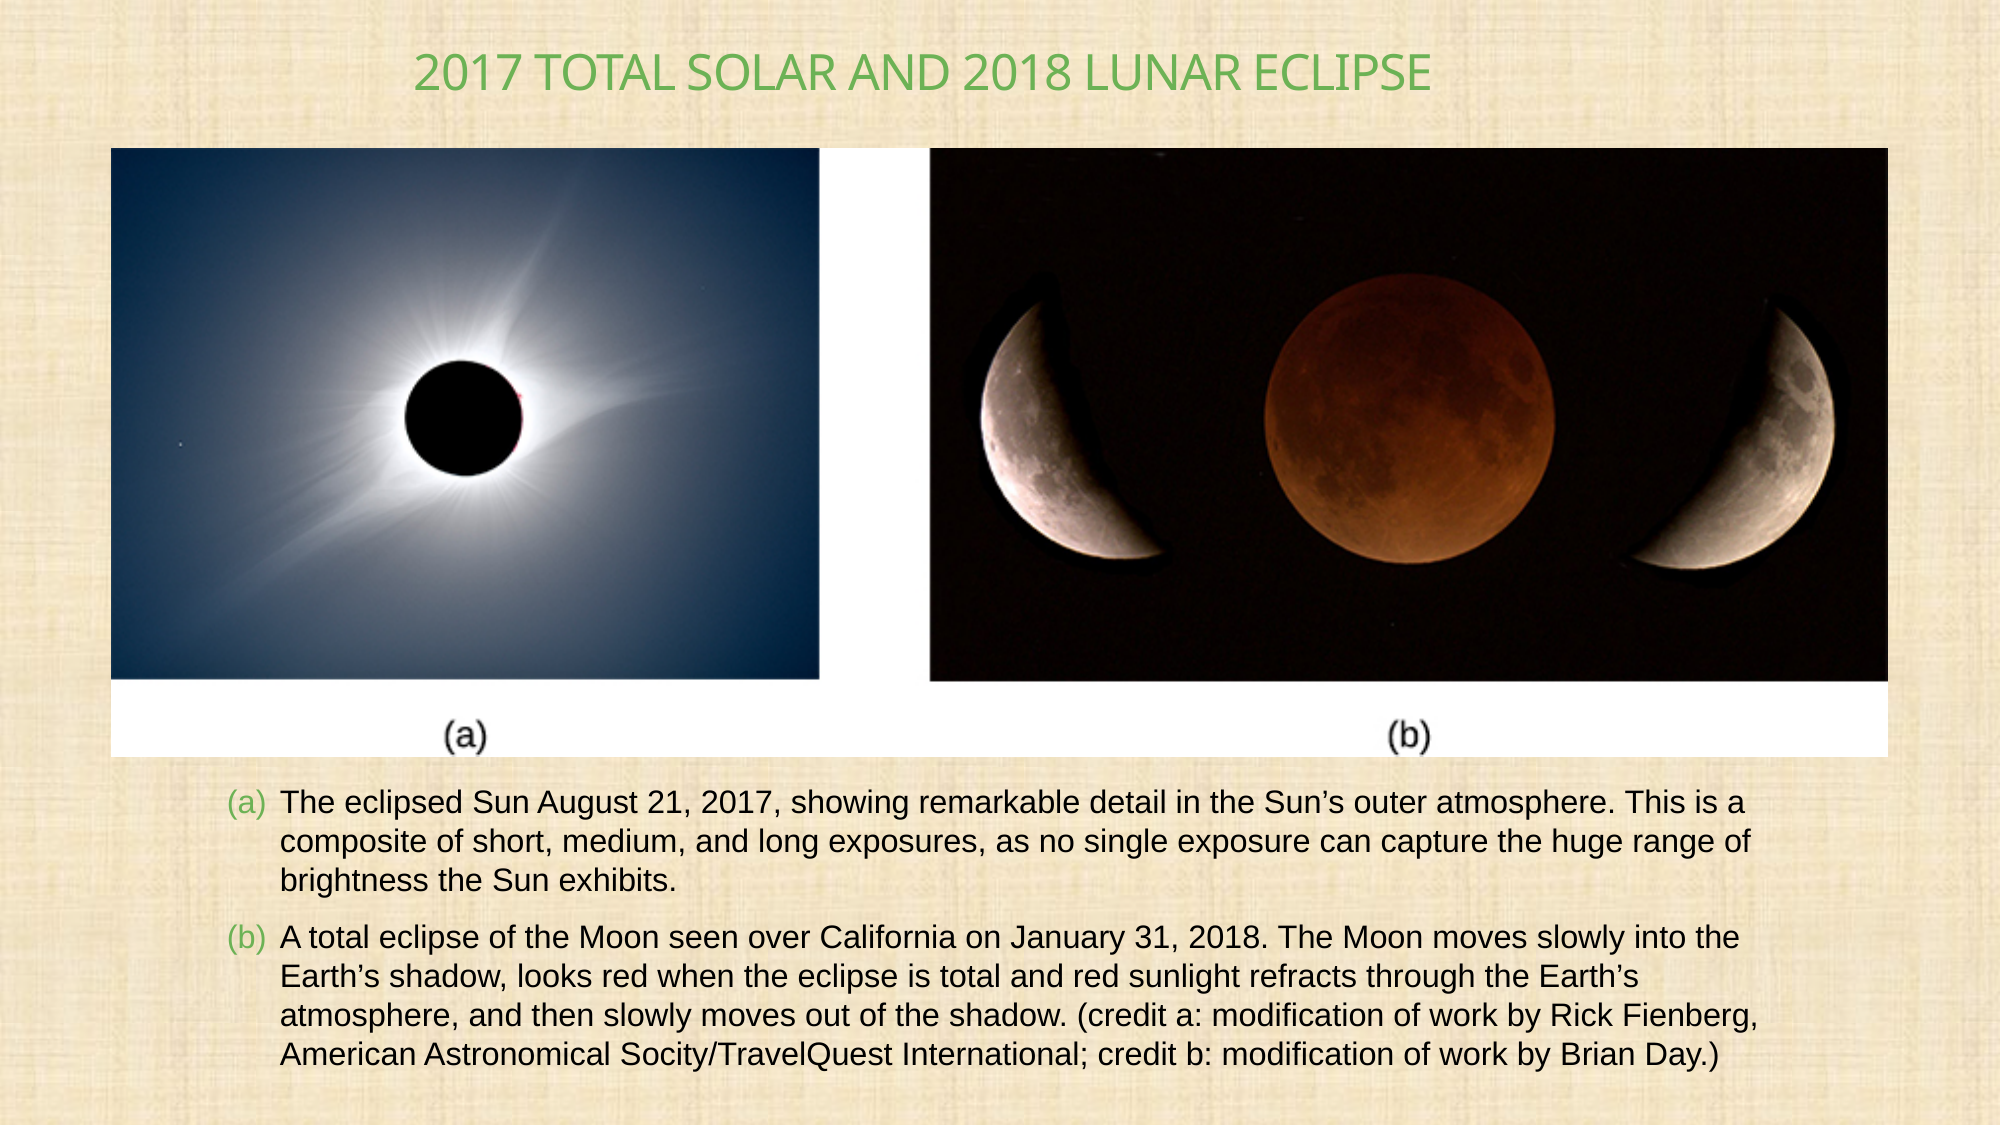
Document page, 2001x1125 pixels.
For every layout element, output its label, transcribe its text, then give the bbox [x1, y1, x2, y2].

list The eclipsed Sun August 21, 2017, showing remarkable detail in the Sun’s outer atmosphere. This is a composite of short, medium, and long exposures, as no single exposure can capture the huge range of brightness the Sun exhibits. A total eclipse of the Moon seen over California on January 31, 2018. The Moon moves slowly into the Earth’s shadow, looks red when the eclipse is total and red sunlight refracts through the Earth’s atmosphere, and then slowly moves out of the shadow. (credit a: modification of work by Rick Fienberg, American Astronomical Socity/TravelQuest International; credit b: modification of work by Brian Day.) [211, 773, 1841, 1107]
title 2017 Total Solar and 2018 Lunar Eclipse [398, 0, 2000, 109]
picture [111, 148, 1889, 758]
